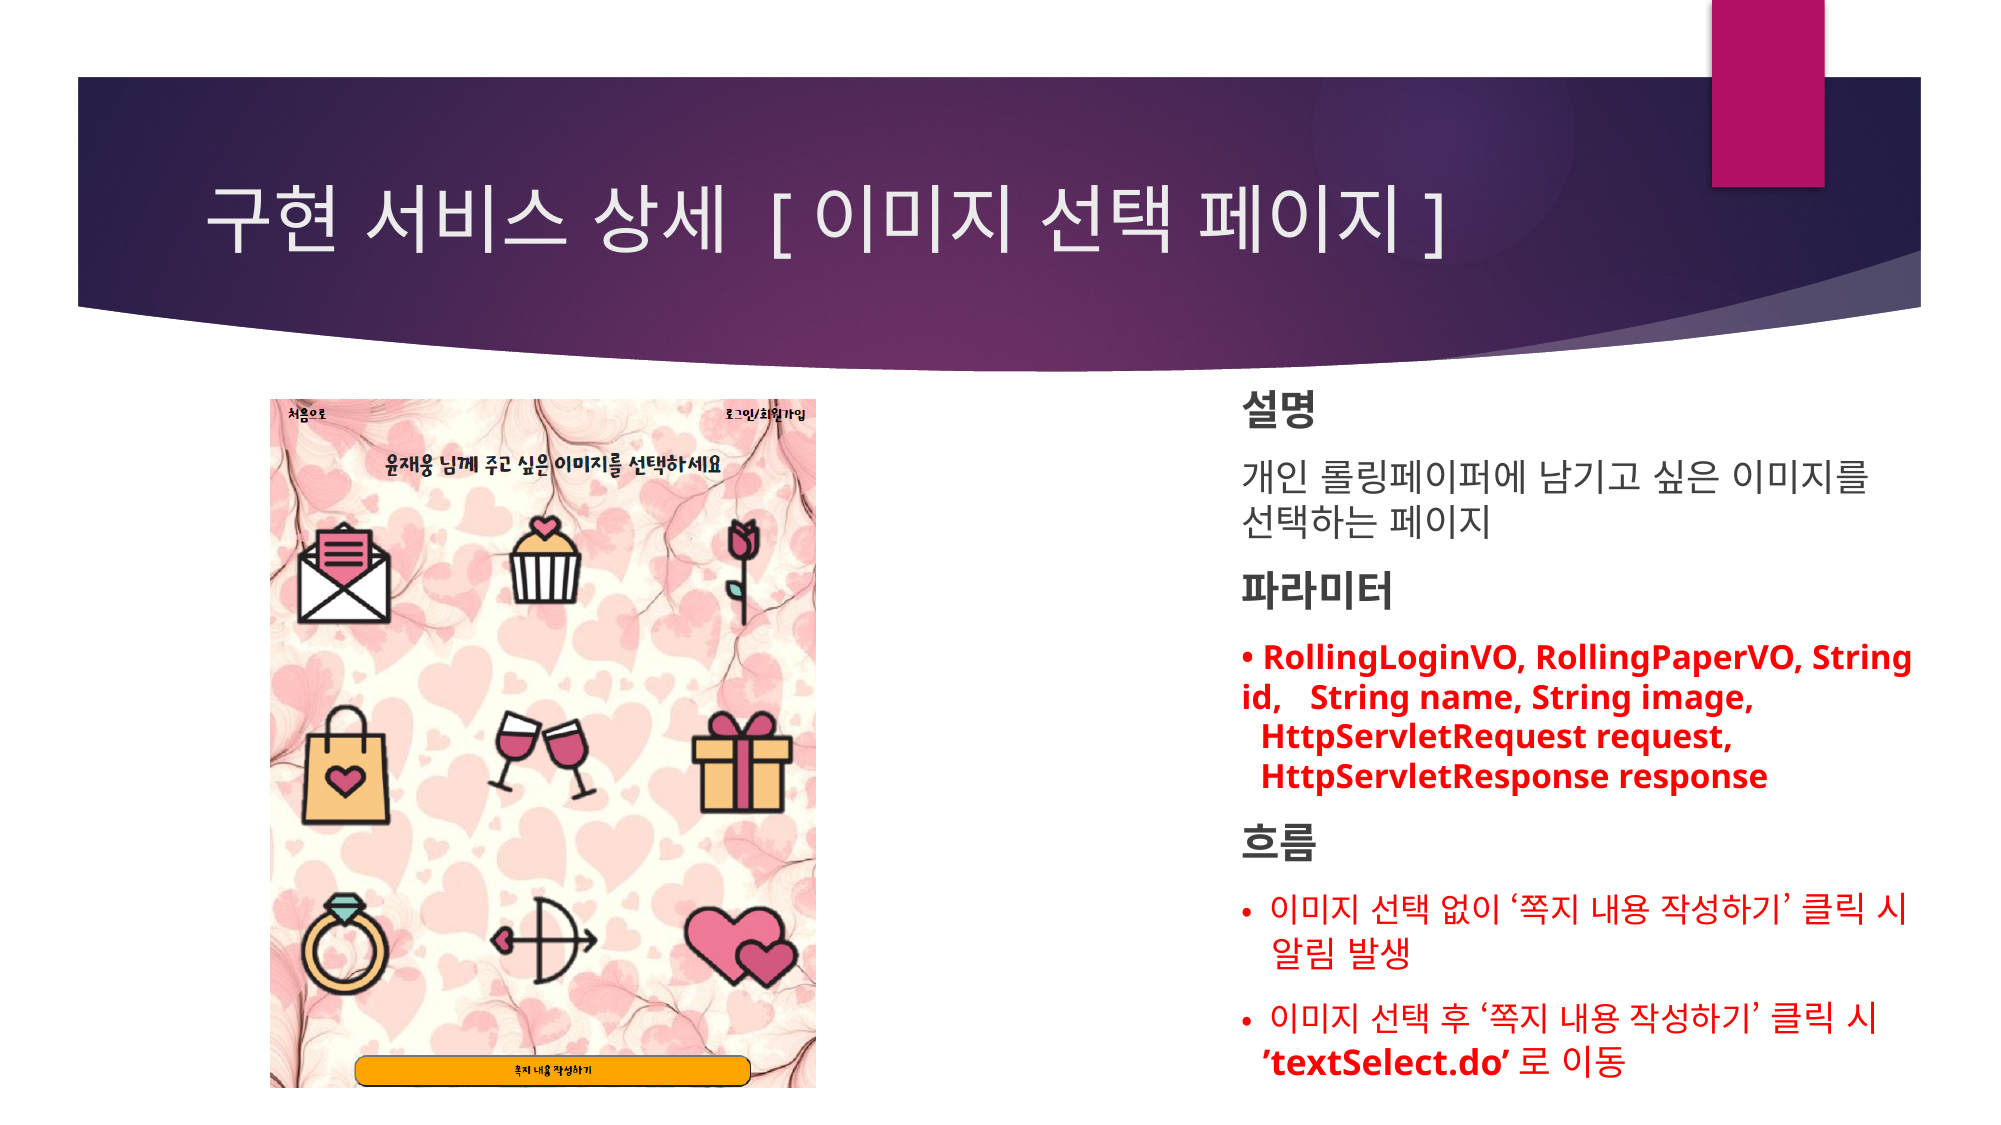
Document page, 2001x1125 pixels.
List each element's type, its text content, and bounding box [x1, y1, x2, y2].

title 구현 서비스 상세 [이미지 선택 페이지] [189, 159, 1627, 276]
picture [270, 399, 817, 1088]
list 설명 개인 롤링페이퍼에 남기고 싶은 이미지를 선택하는 페이지 파라미터 • RollingLoginVO, RollingPaperVO, String id, 1String name, String image, 1HttpServletRequest request, 1HttpServletResponse response 흐름 • 이미지 선택 없이 ‘쪽지 내용 작성하기’ 클릭 시 1알림 발생 • 이미지 선택 후 ‘쪽지 내용 작성하기’ 클릭 시1 1’textSelect.do’로 이동 [1226, 375, 1952, 1102]
